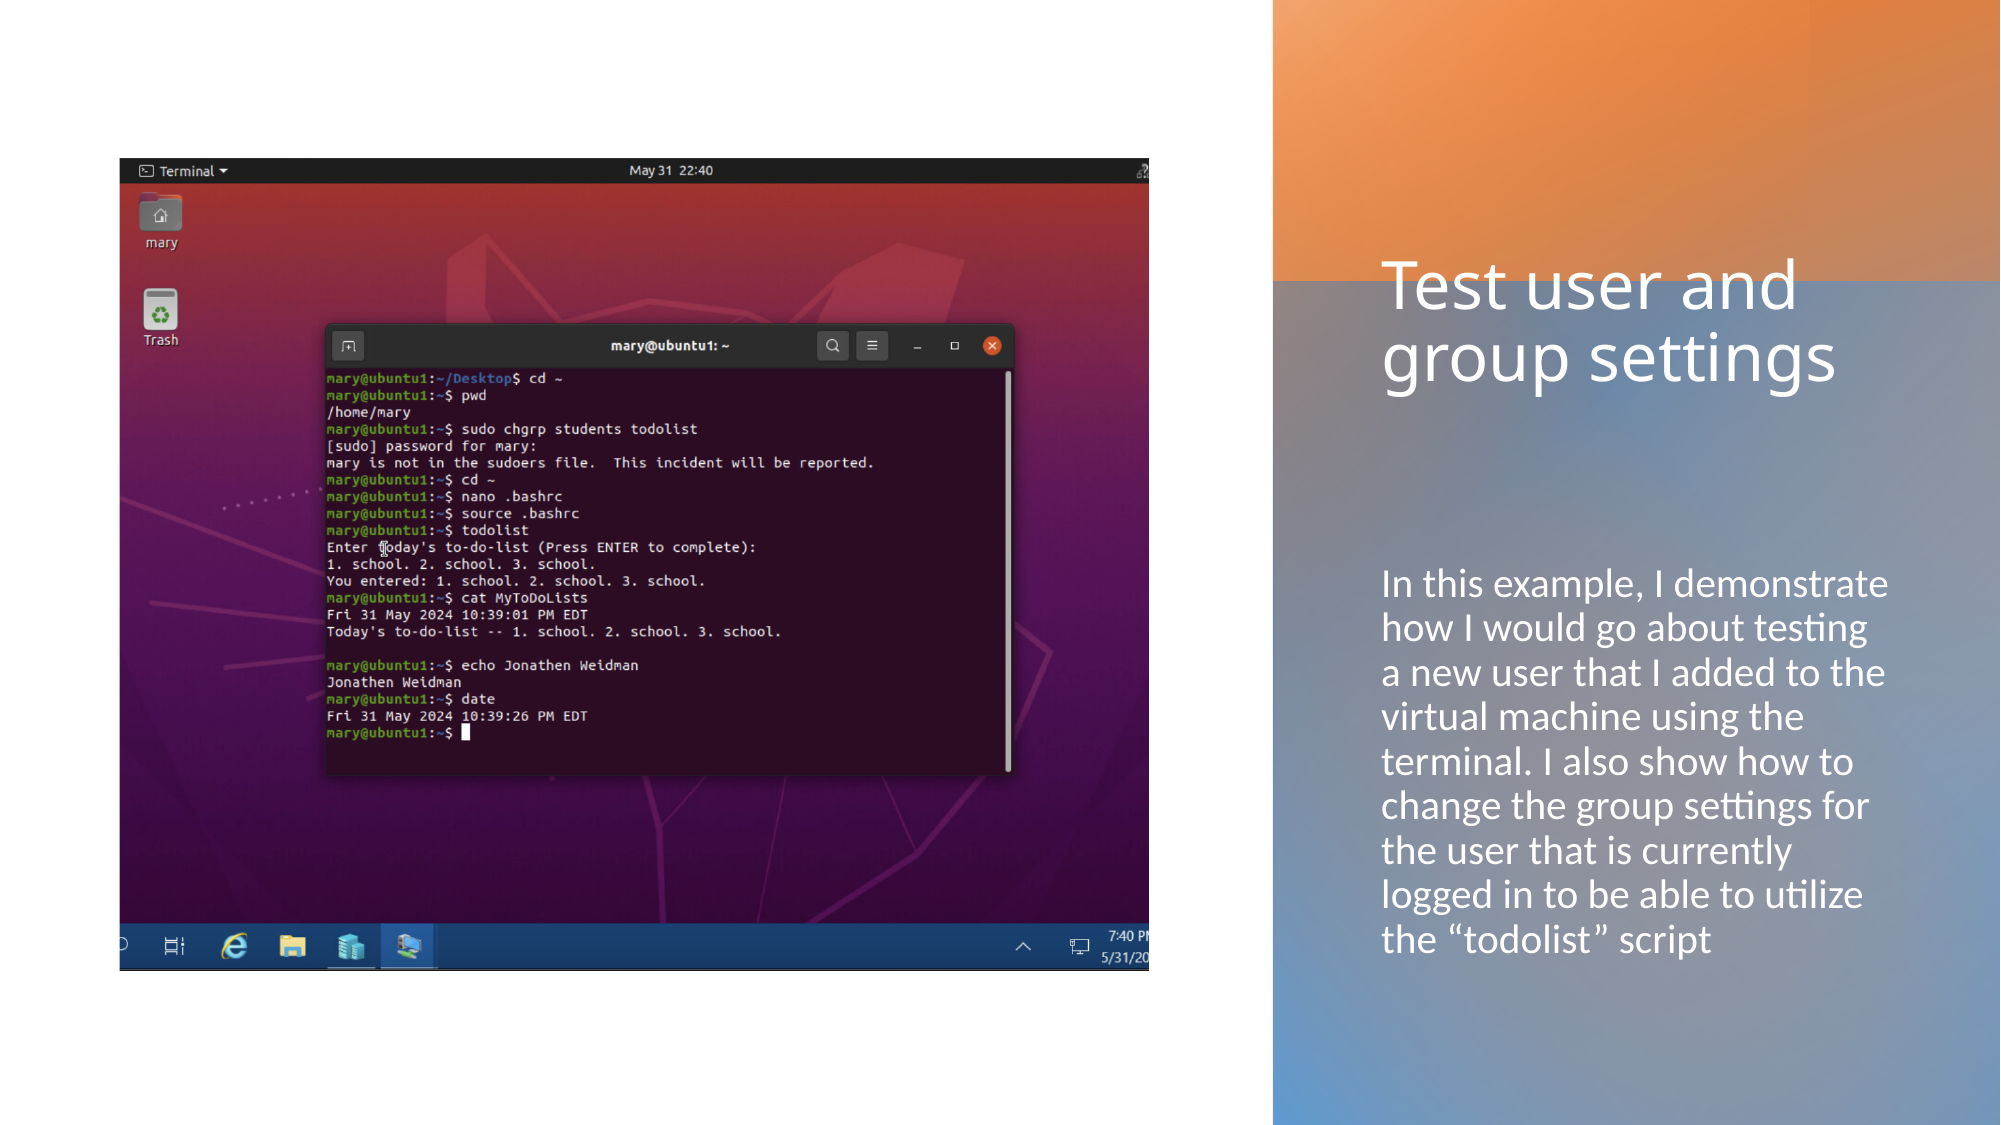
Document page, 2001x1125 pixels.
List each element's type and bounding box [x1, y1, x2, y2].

text_box [1273, 0, 2000, 1125]
picture [119, 158, 1149, 972]
